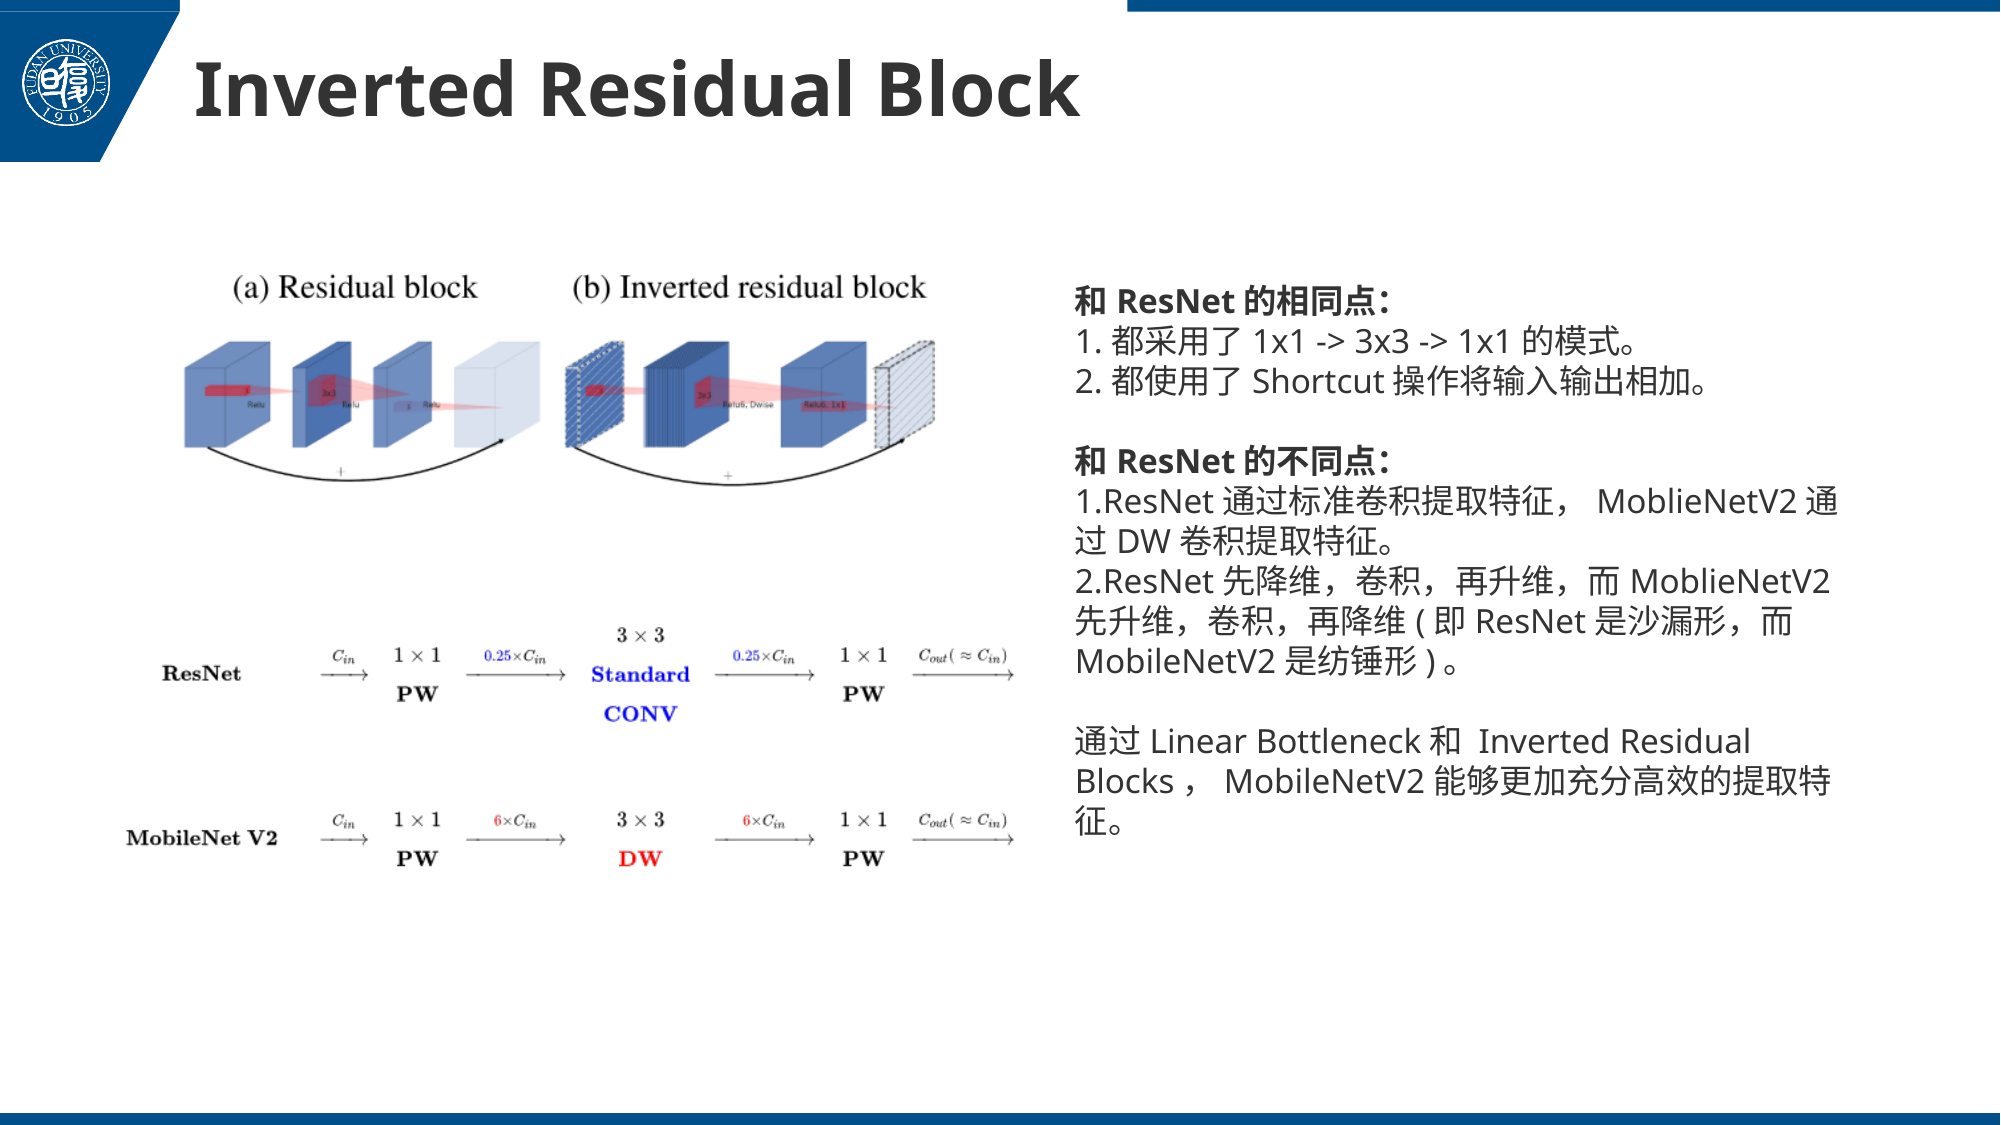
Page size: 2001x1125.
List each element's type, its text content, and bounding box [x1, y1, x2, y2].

title Inverted Residual Block [179, 0, 1128, 189]
picture [179, 269, 940, 493]
picture [22, 39, 110, 126]
text_box 和ResNet的相同点： 1.都采用了1x1 -> 3x3 -> 1x1的模式。 2.都使用了Shortcut操作将输入输出相加。 和ResNet的不同点： 1.ResNet通过标准卷积提取特征，MoblieNetV2通过DW卷积提取特征。 2.ResNet先降维，卷积，再升维，而MoblieNetV2先升维，卷积，再降维(即ResNet是沙漏形，而MobileNetV2是纺锤形)。 通过Linear Bottleneck和 Inverted Residual Blocks，MobileNetV2能够更加充分高效的提取特征。 [1060, 273, 1858, 848]
picture [101, 622, 1018, 873]
